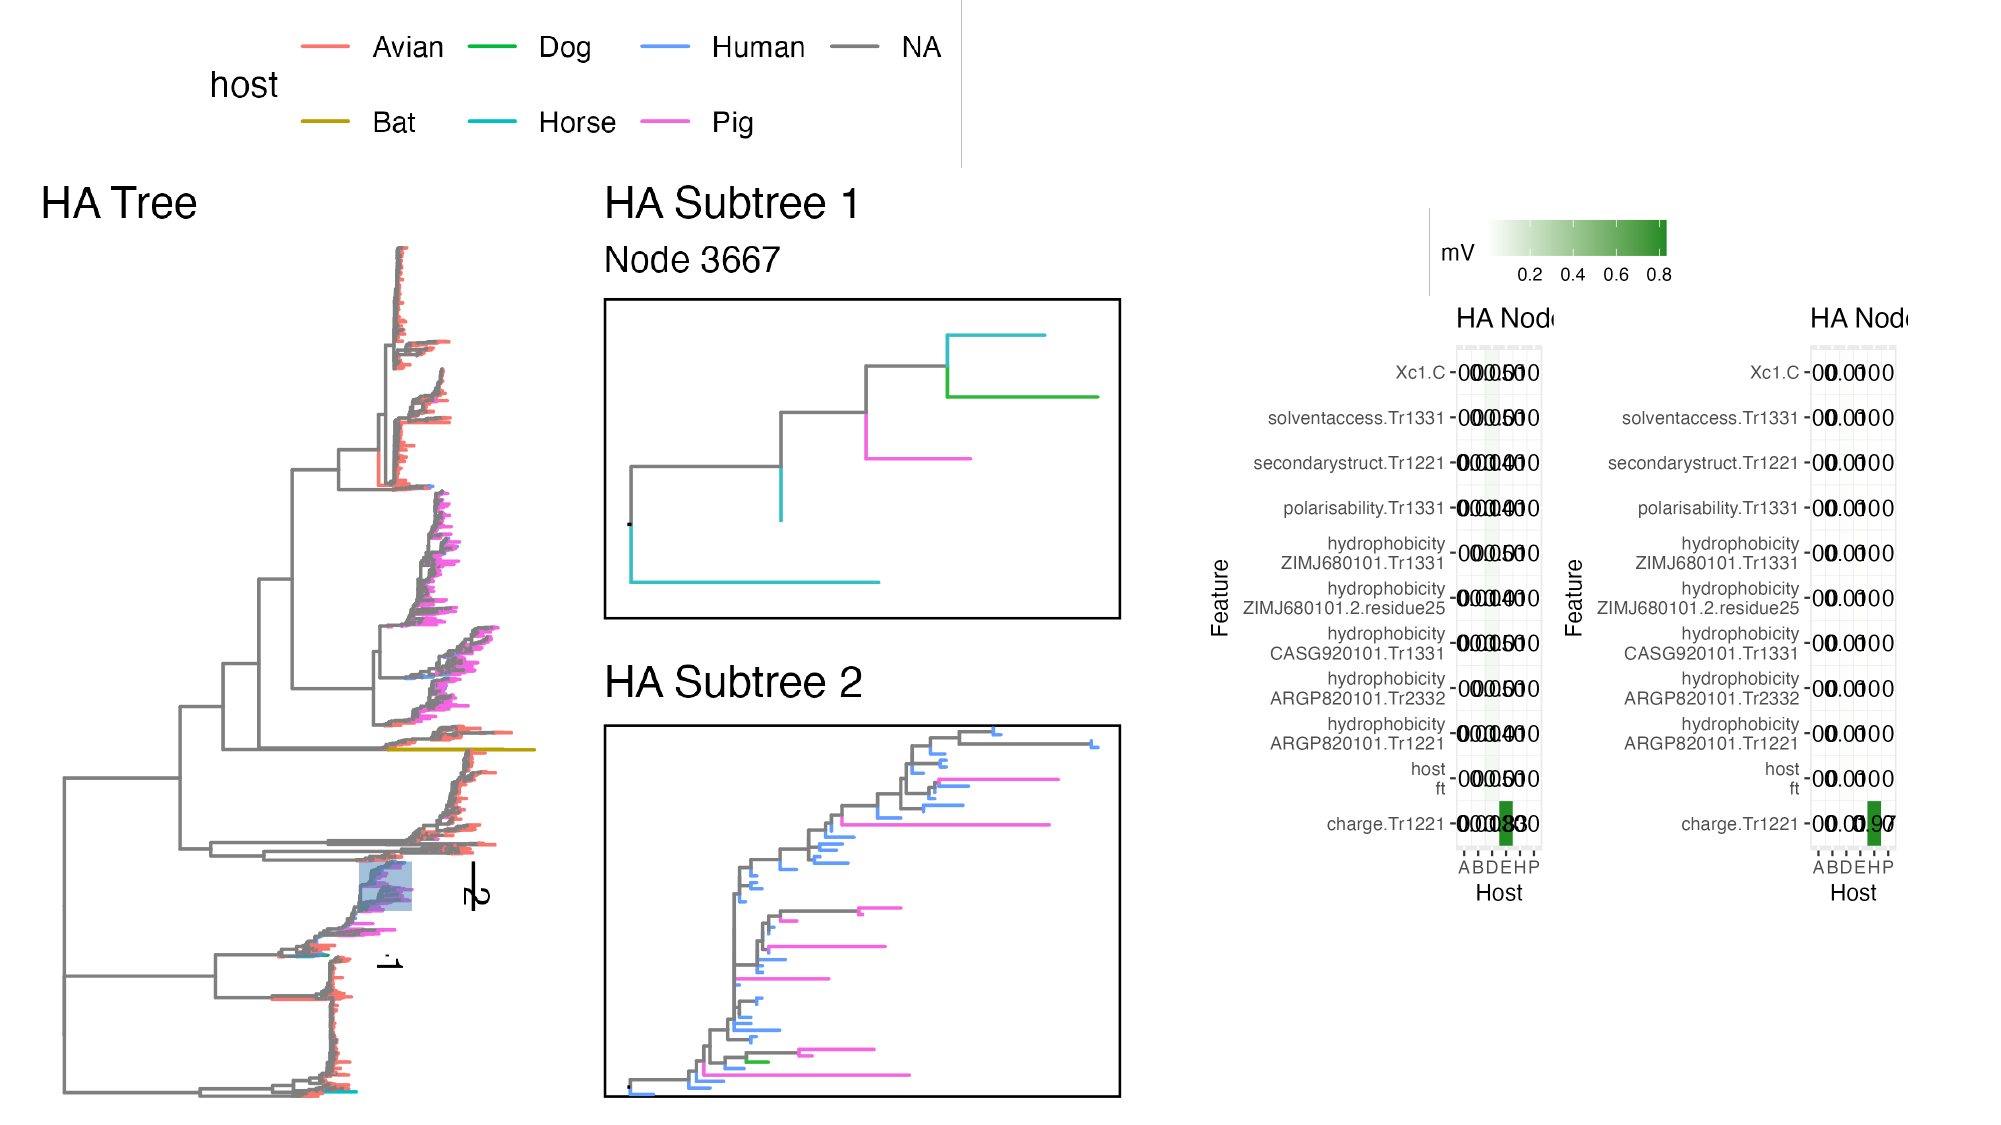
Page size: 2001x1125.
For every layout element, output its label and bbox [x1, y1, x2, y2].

picture [1198, 207, 1909, 918]
picture [13, 0, 1140, 1125]
